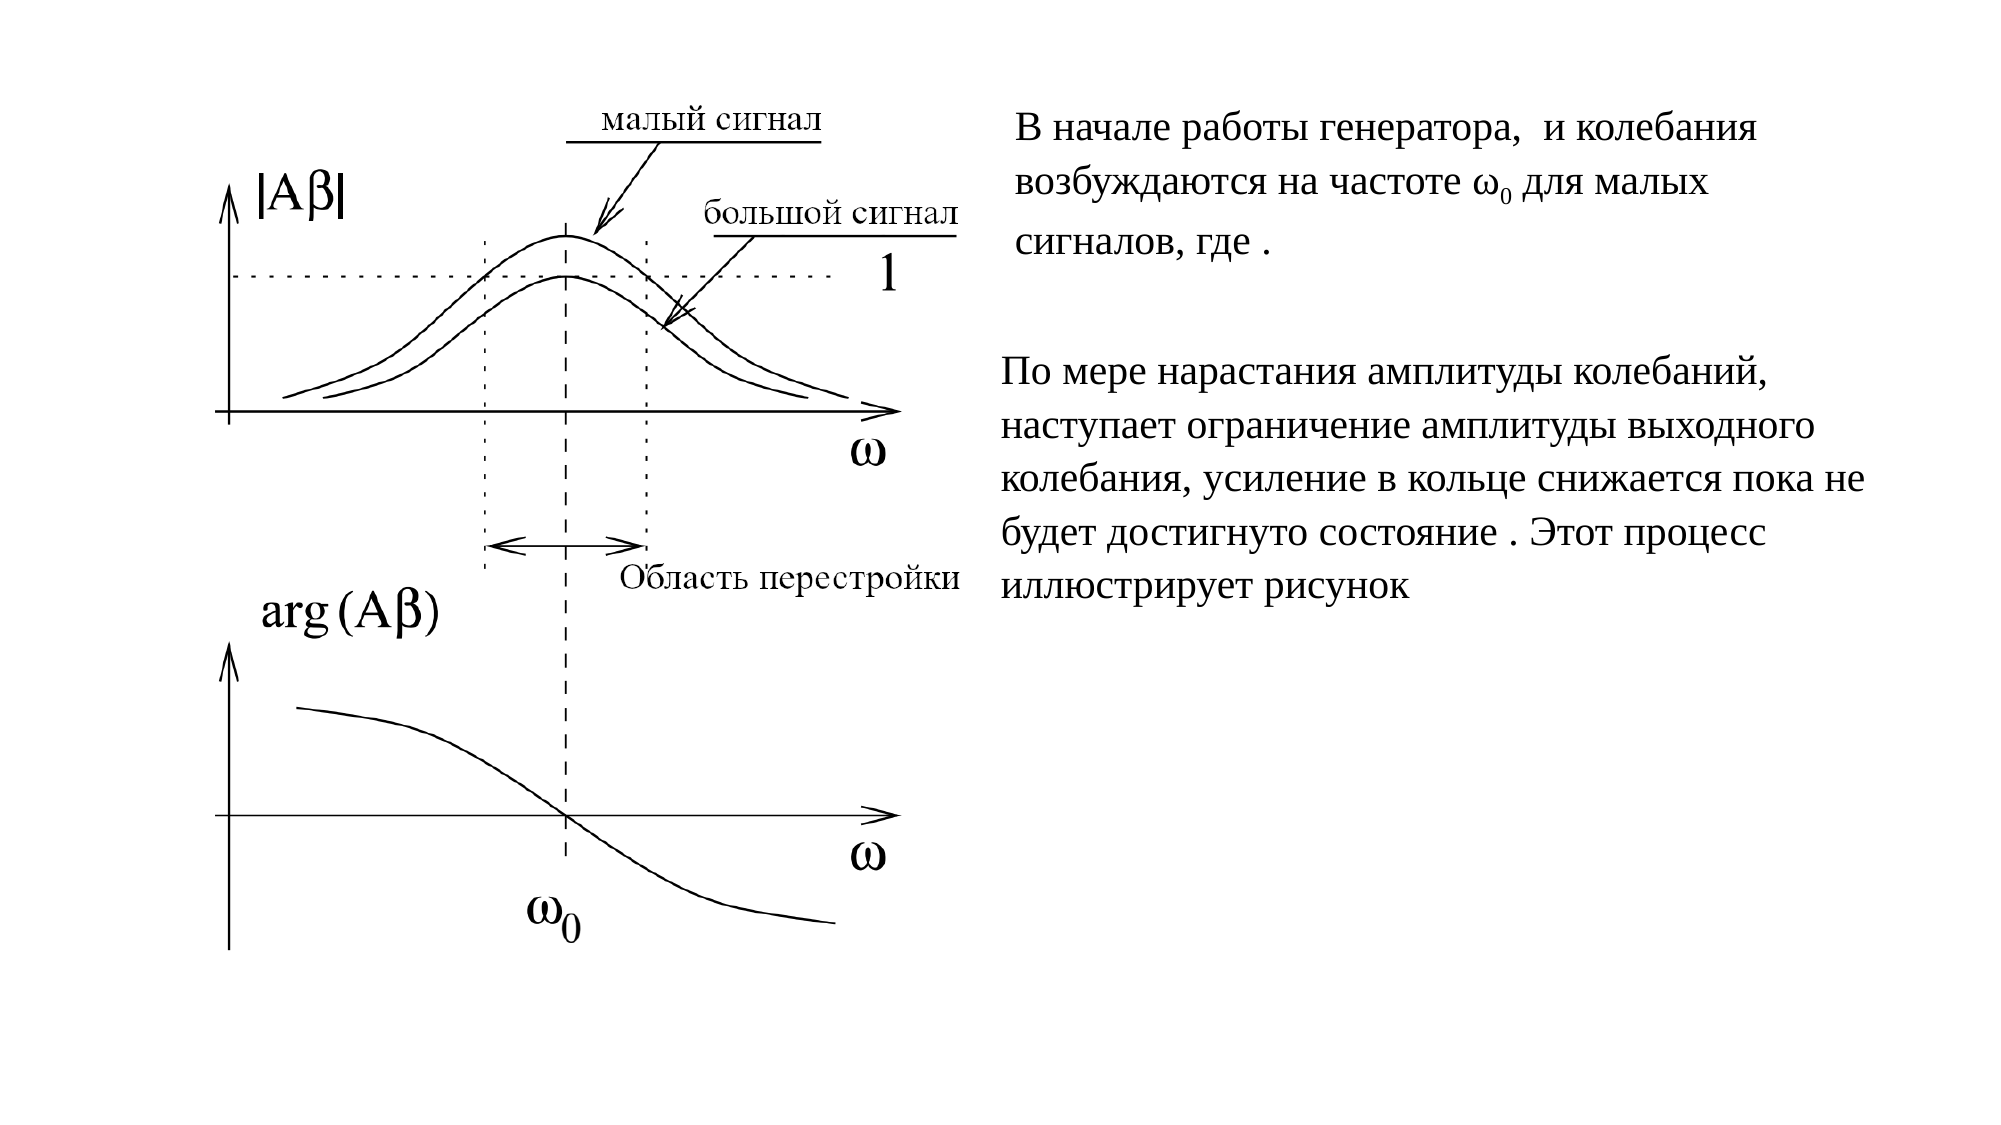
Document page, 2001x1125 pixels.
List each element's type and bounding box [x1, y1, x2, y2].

picture [198, 87, 1008, 963]
